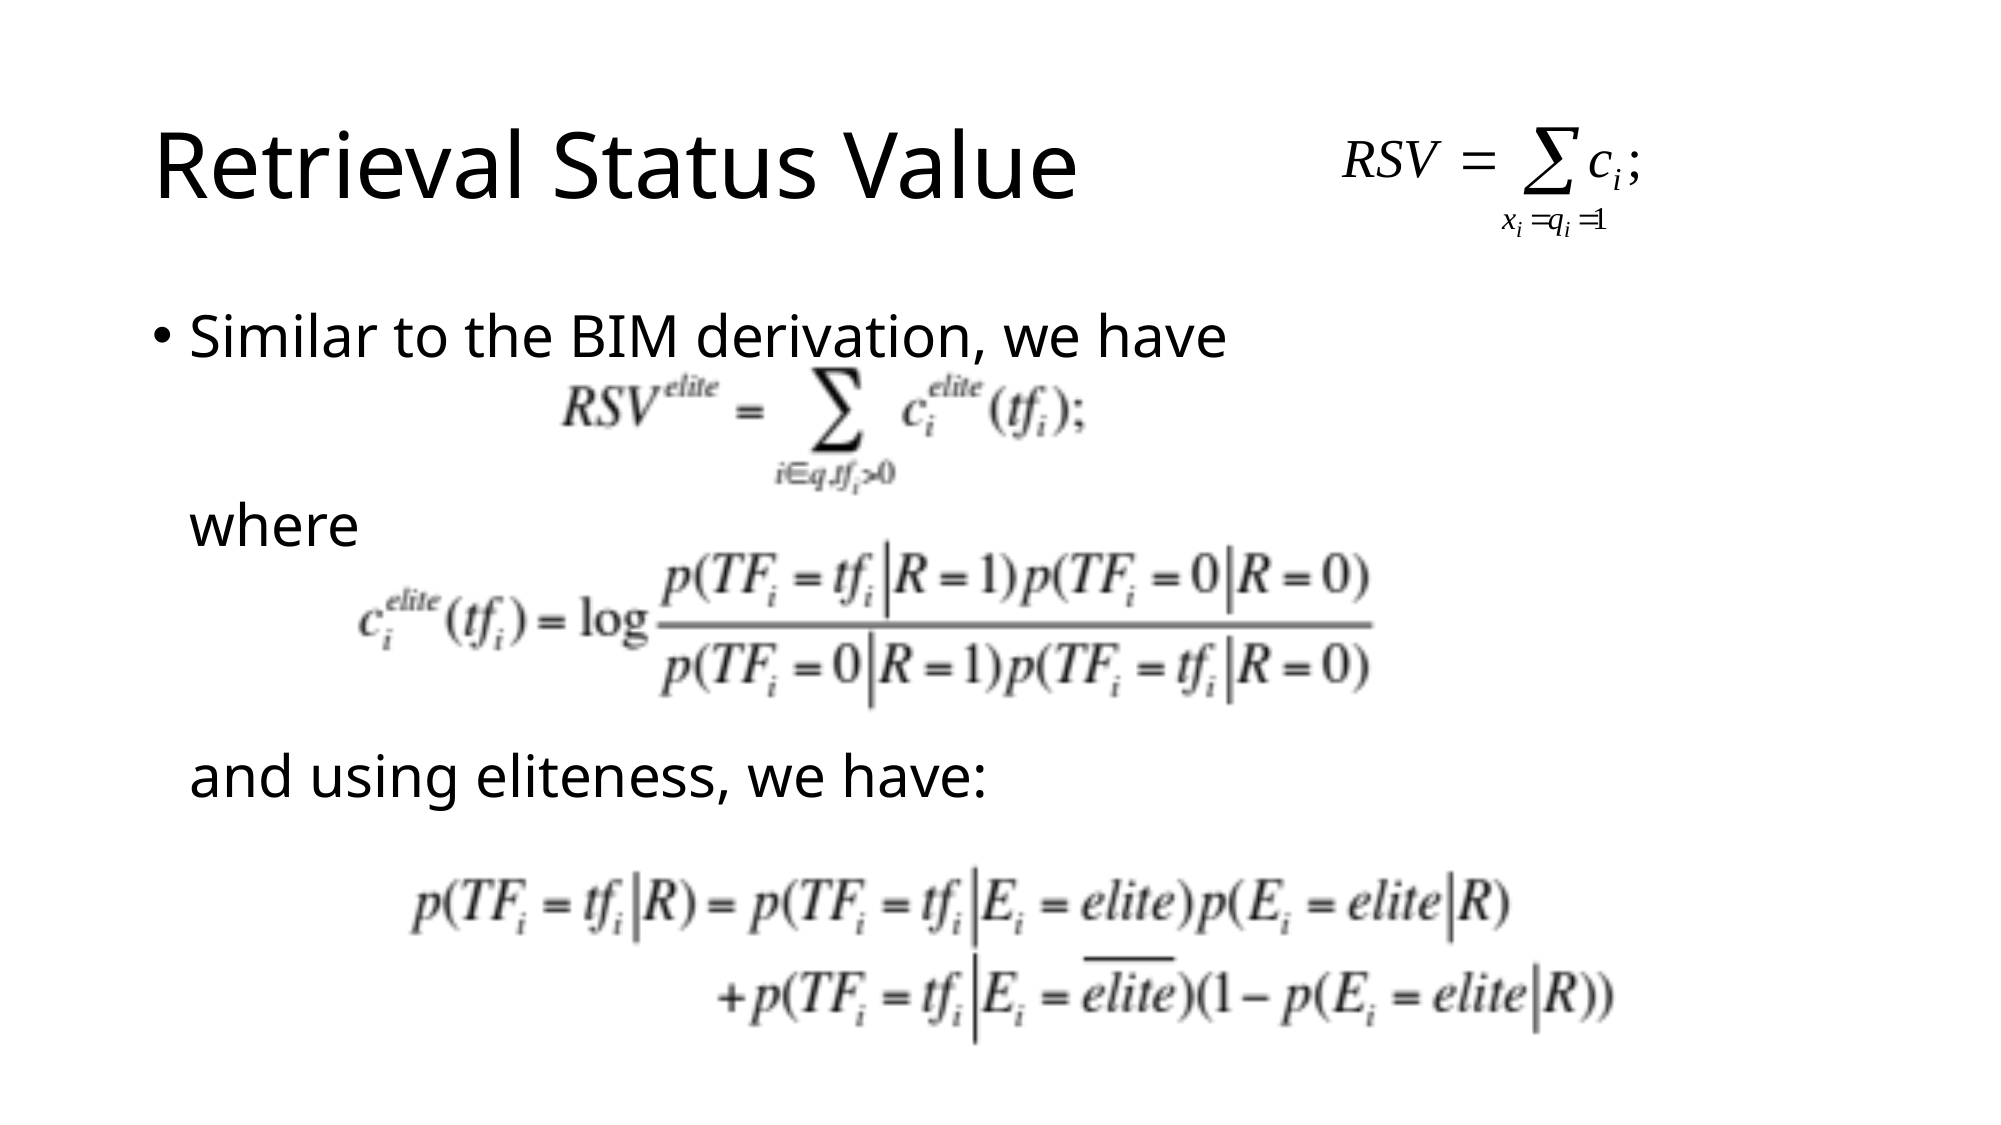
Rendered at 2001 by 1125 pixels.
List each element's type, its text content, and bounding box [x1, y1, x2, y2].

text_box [403, 858, 1513, 955]
title Retrieval Status Value [137, 59, 1863, 278]
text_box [353, 529, 1377, 713]
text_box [1332, 117, 1653, 251]
list Similar to the BIM derivation, we have where and using eliteness, we have: [137, 299, 1863, 1014]
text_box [554, 358, 1094, 500]
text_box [712, 940, 1617, 1050]
